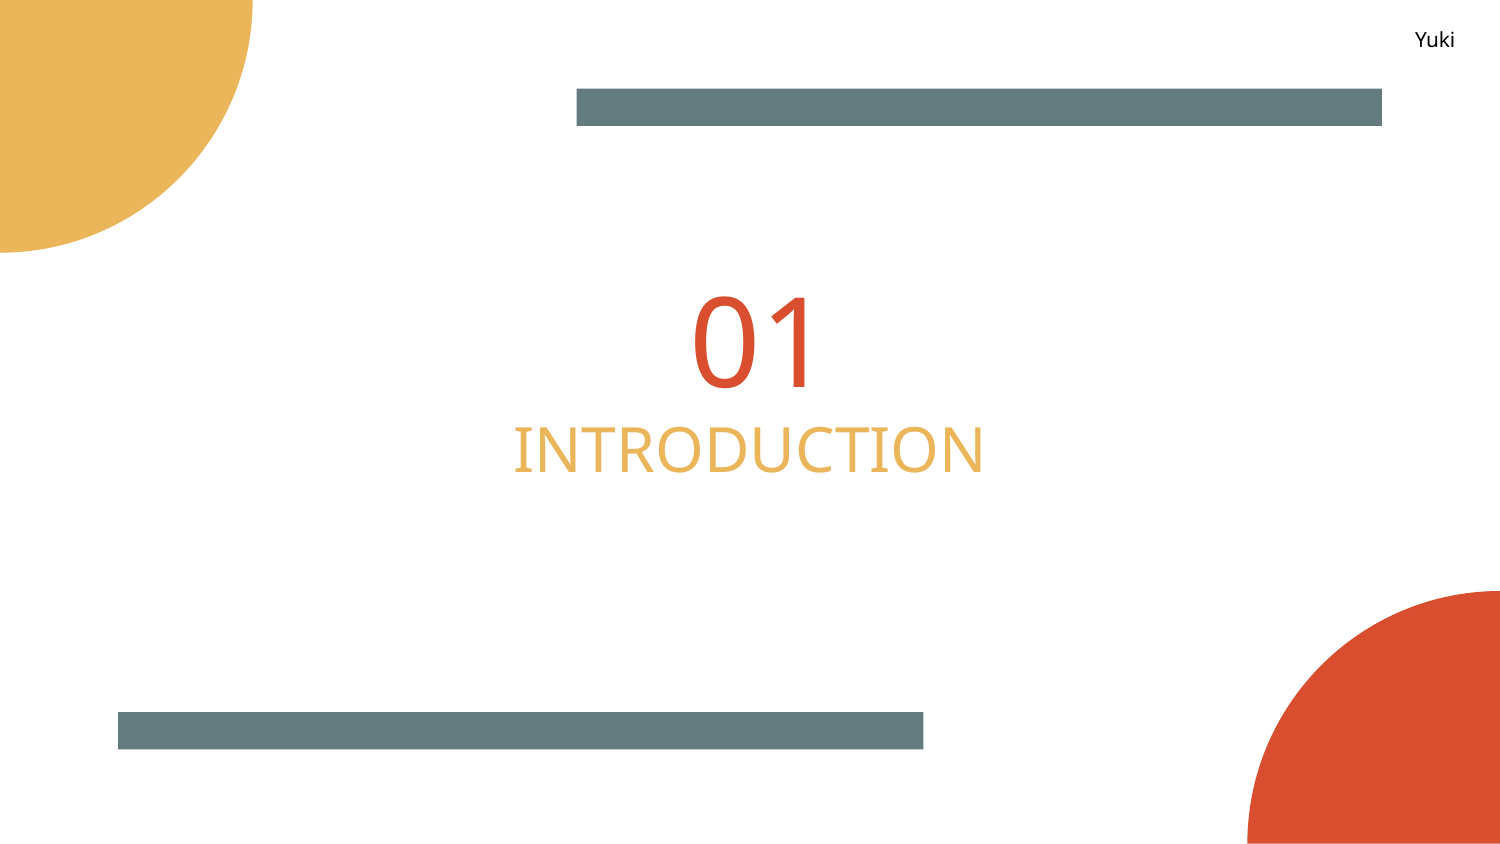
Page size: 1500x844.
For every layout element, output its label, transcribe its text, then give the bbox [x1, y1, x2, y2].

title INTRODUCTION [384, 394, 1116, 495]
text_box Yuki [1382, 11, 1488, 56]
title 01 [620, 268, 902, 394]
